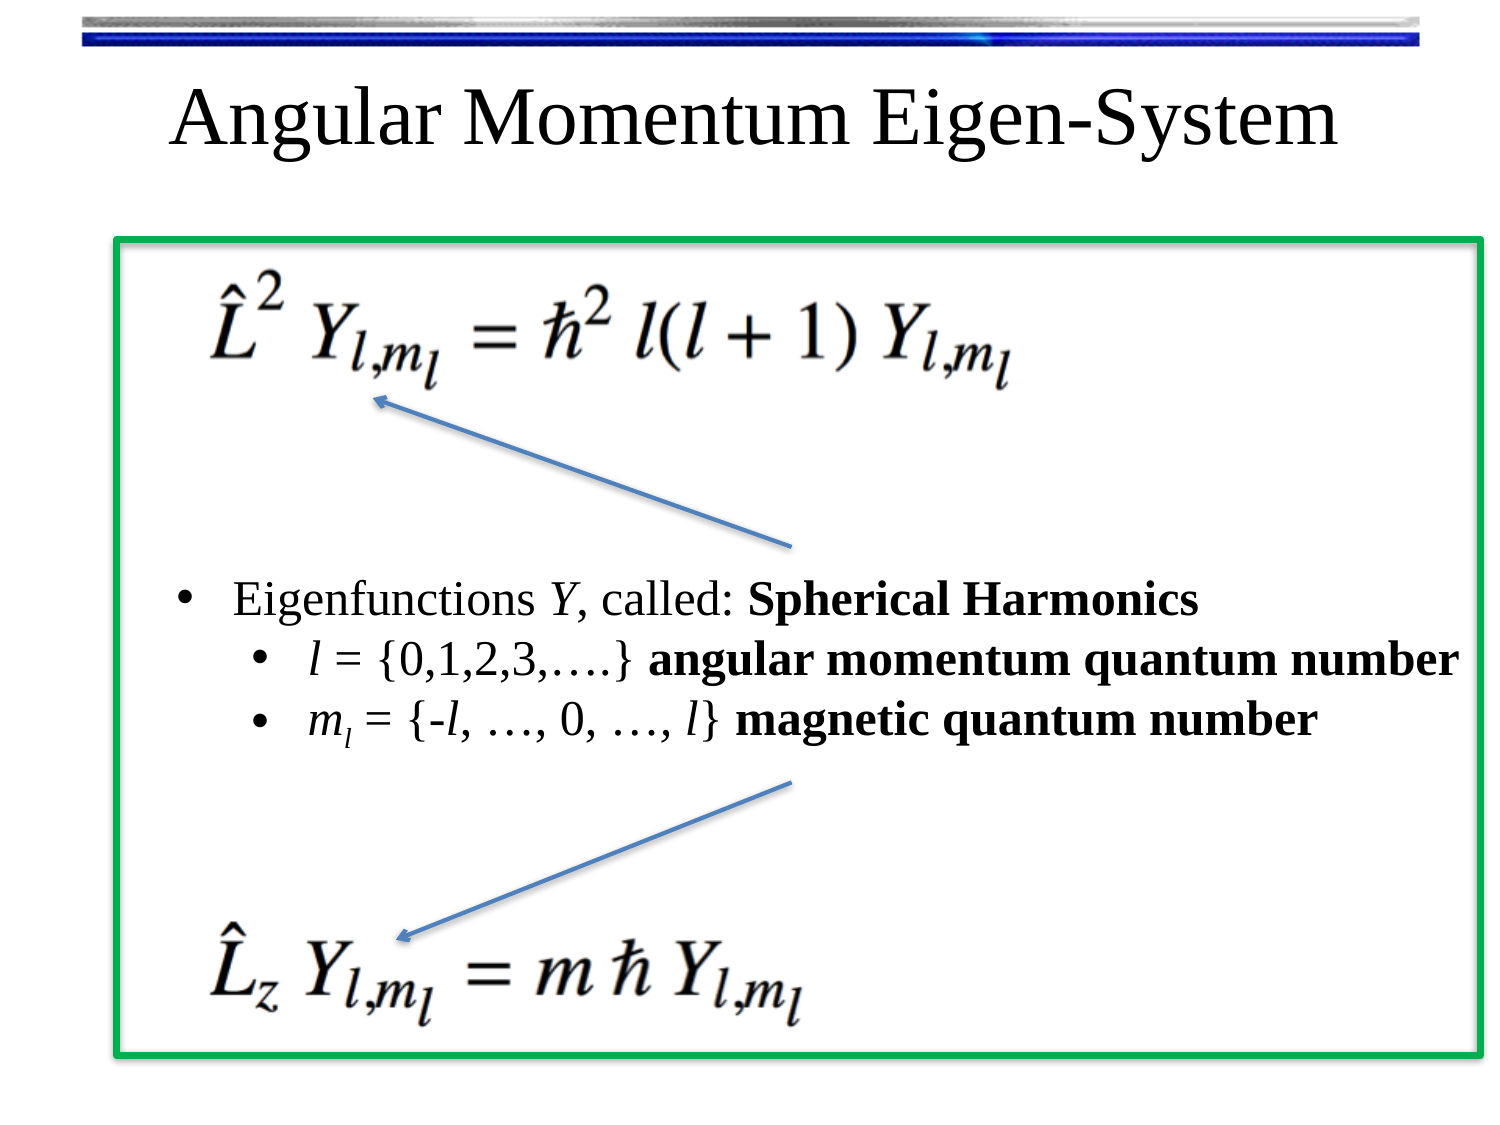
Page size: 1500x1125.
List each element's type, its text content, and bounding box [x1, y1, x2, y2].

picture [79, 12, 1426, 52]
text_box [395, 782, 792, 941]
picture [181, 913, 811, 1040]
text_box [372, 397, 792, 548]
text_box [116, 239, 1481, 1056]
picture [181, 263, 1030, 399]
text_box Angular Momentum Eigen-System [17, 19, 1492, 204]
